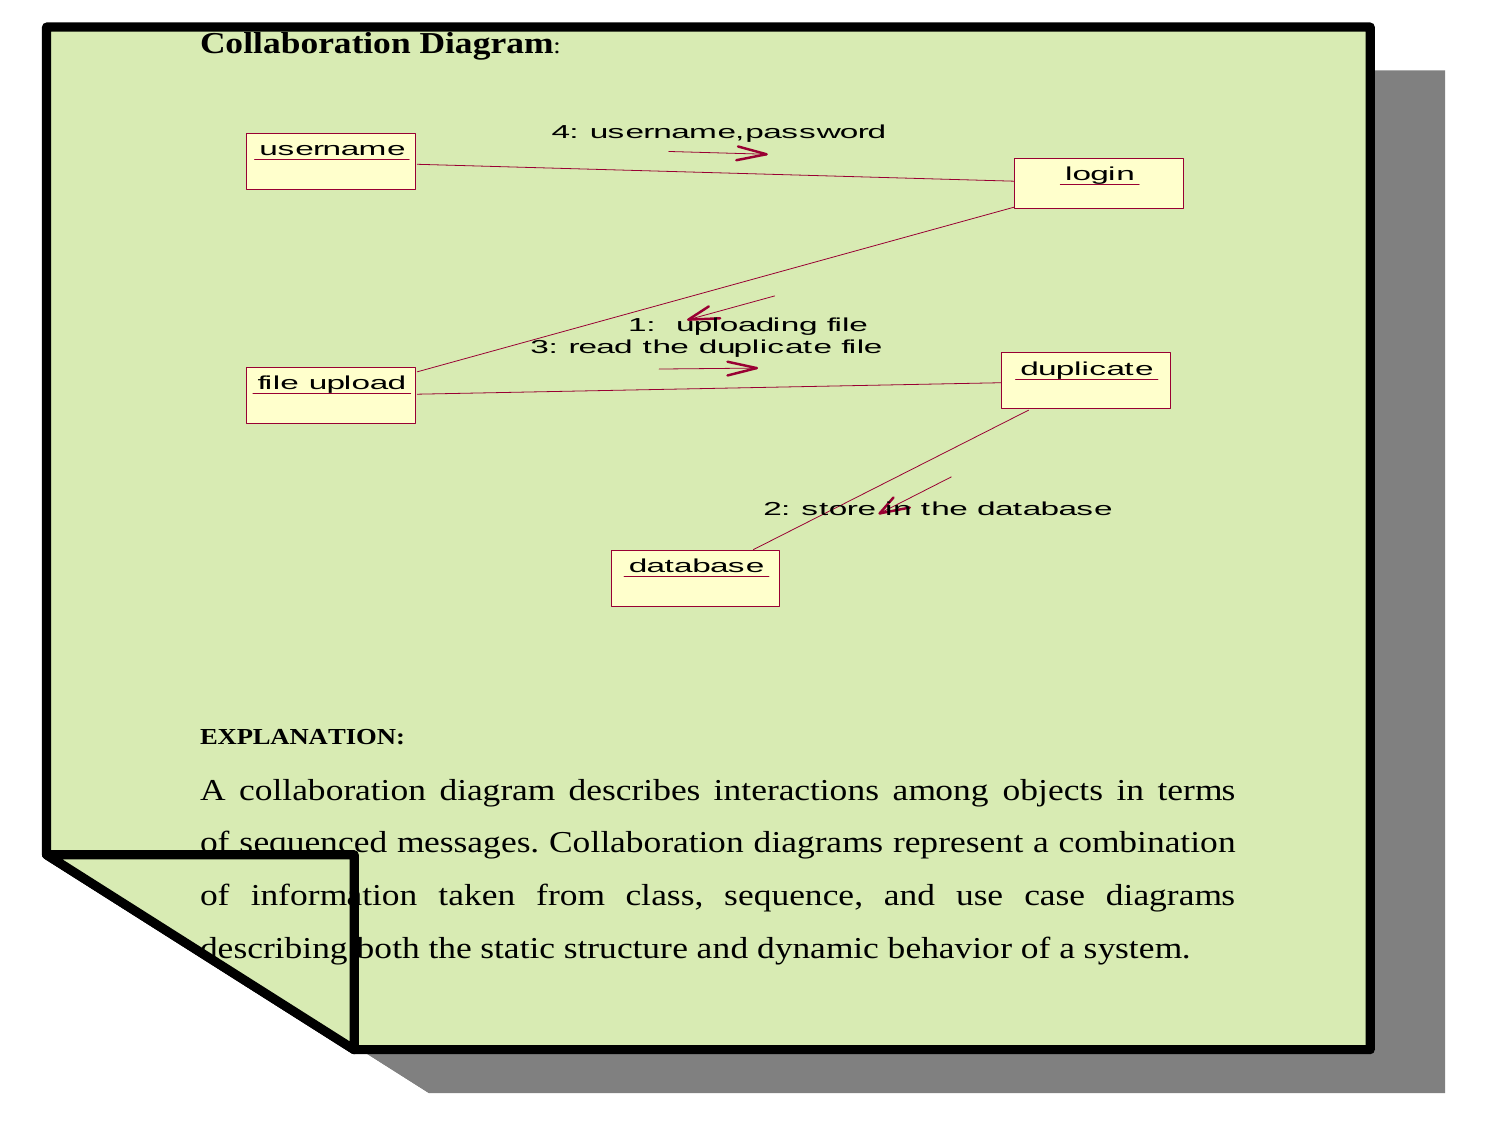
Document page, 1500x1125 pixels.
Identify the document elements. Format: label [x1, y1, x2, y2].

picture [199, 24, 1239, 1125]
